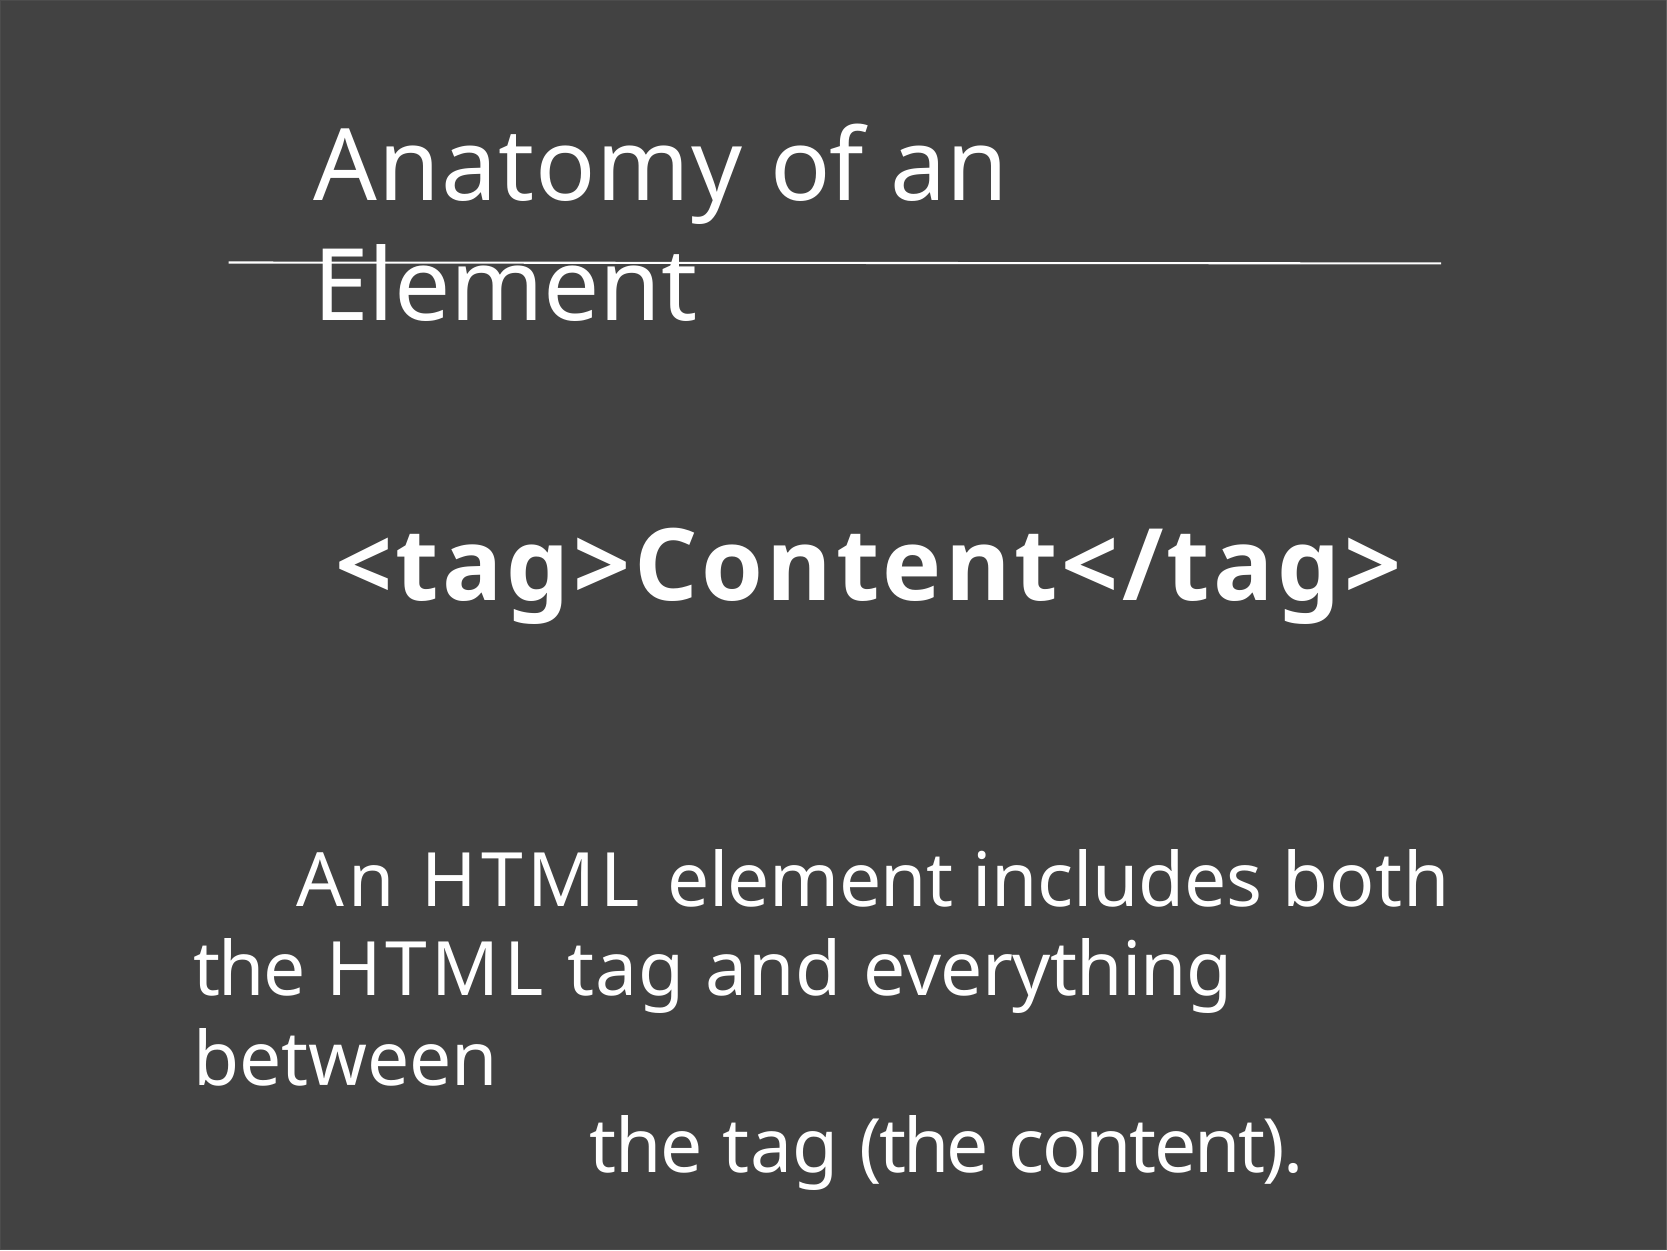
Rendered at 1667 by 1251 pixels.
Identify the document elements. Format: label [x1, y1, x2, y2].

text_box [0, 0, 1667, 1250]
